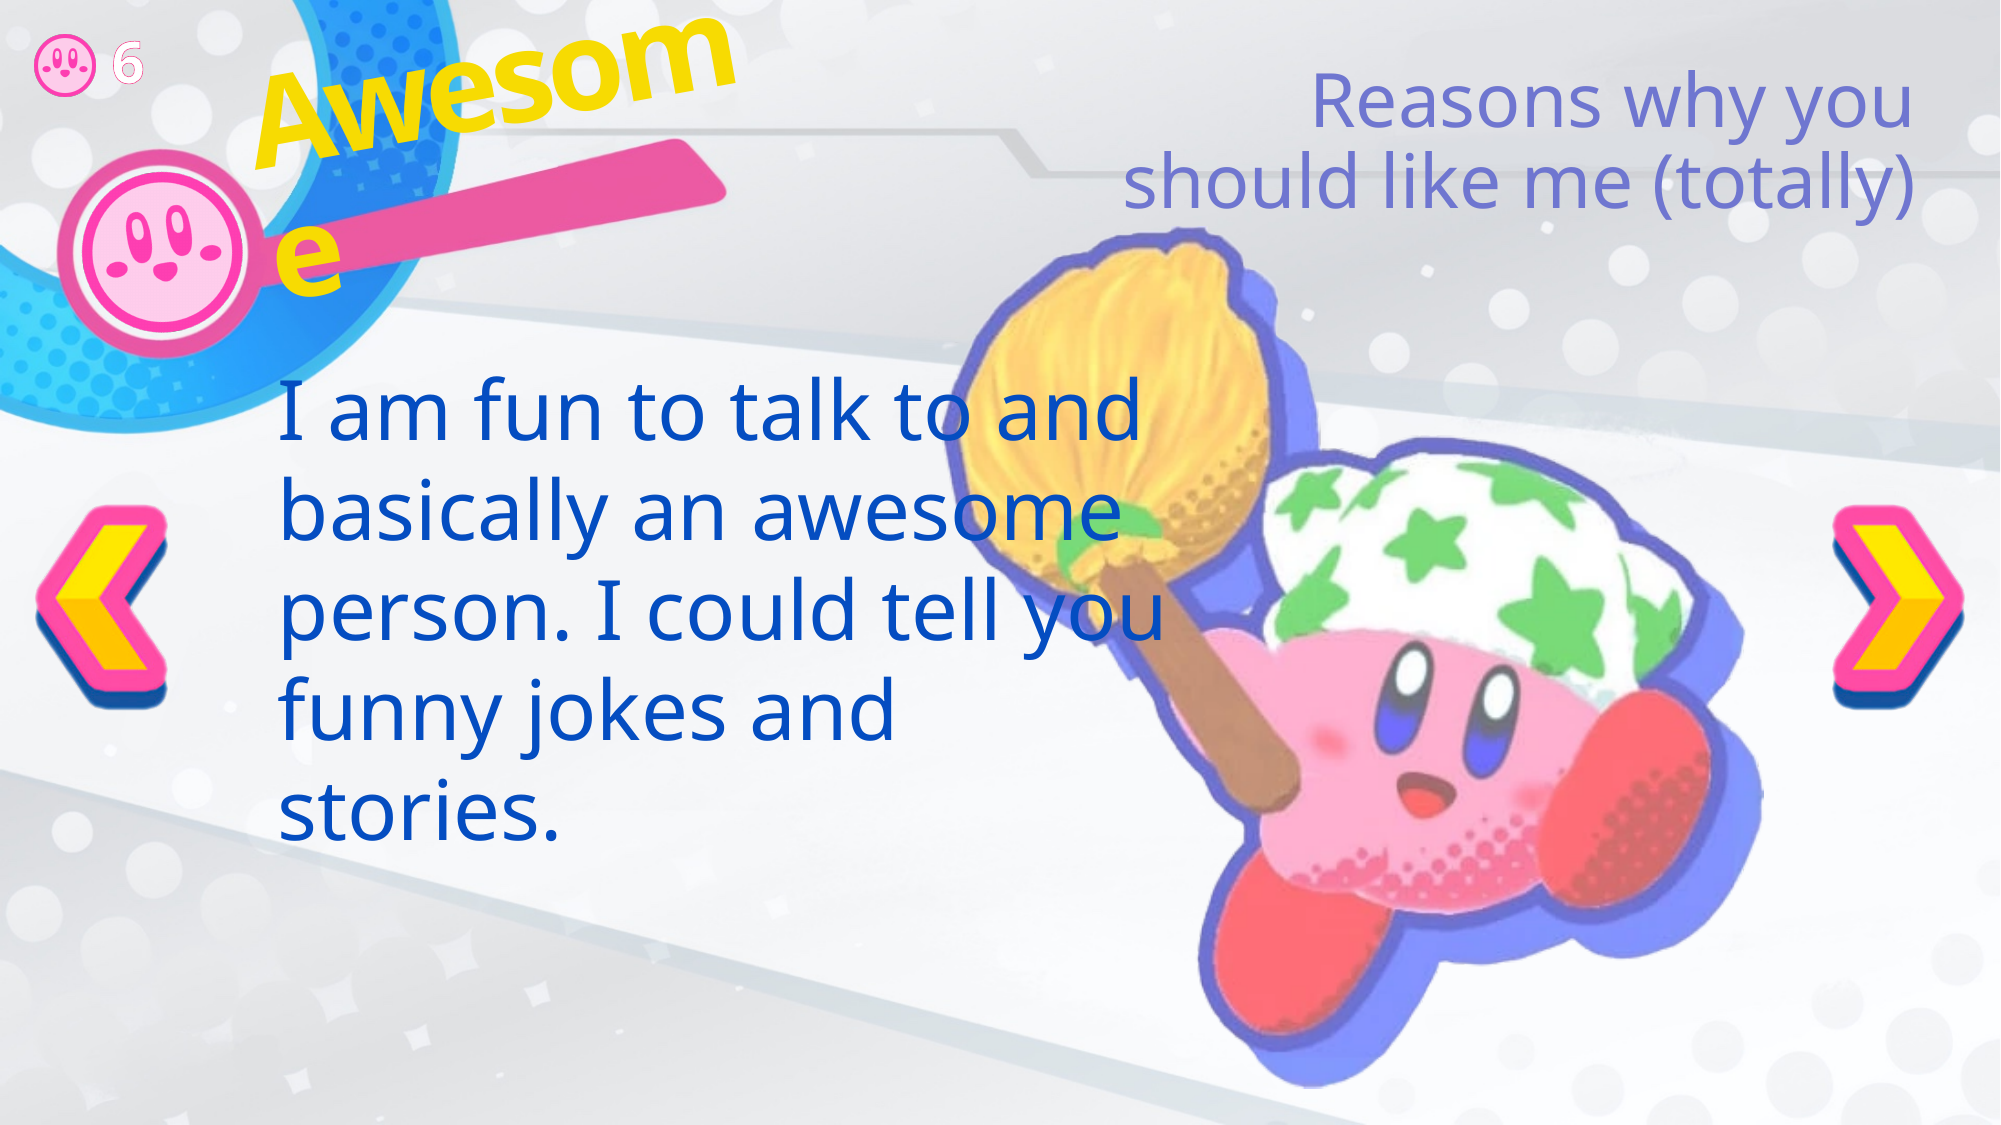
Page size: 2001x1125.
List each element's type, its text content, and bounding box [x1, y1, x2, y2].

list I am fun to talk to and basically an awesome person. I could tell you funny jokes and stories. [262, 397, 940, 817]
list Reasons why you should like me (totally) [1081, 55, 1932, 153]
title Awesome [231, 30, 781, 274]
picture [0, 0, 2001, 1125]
